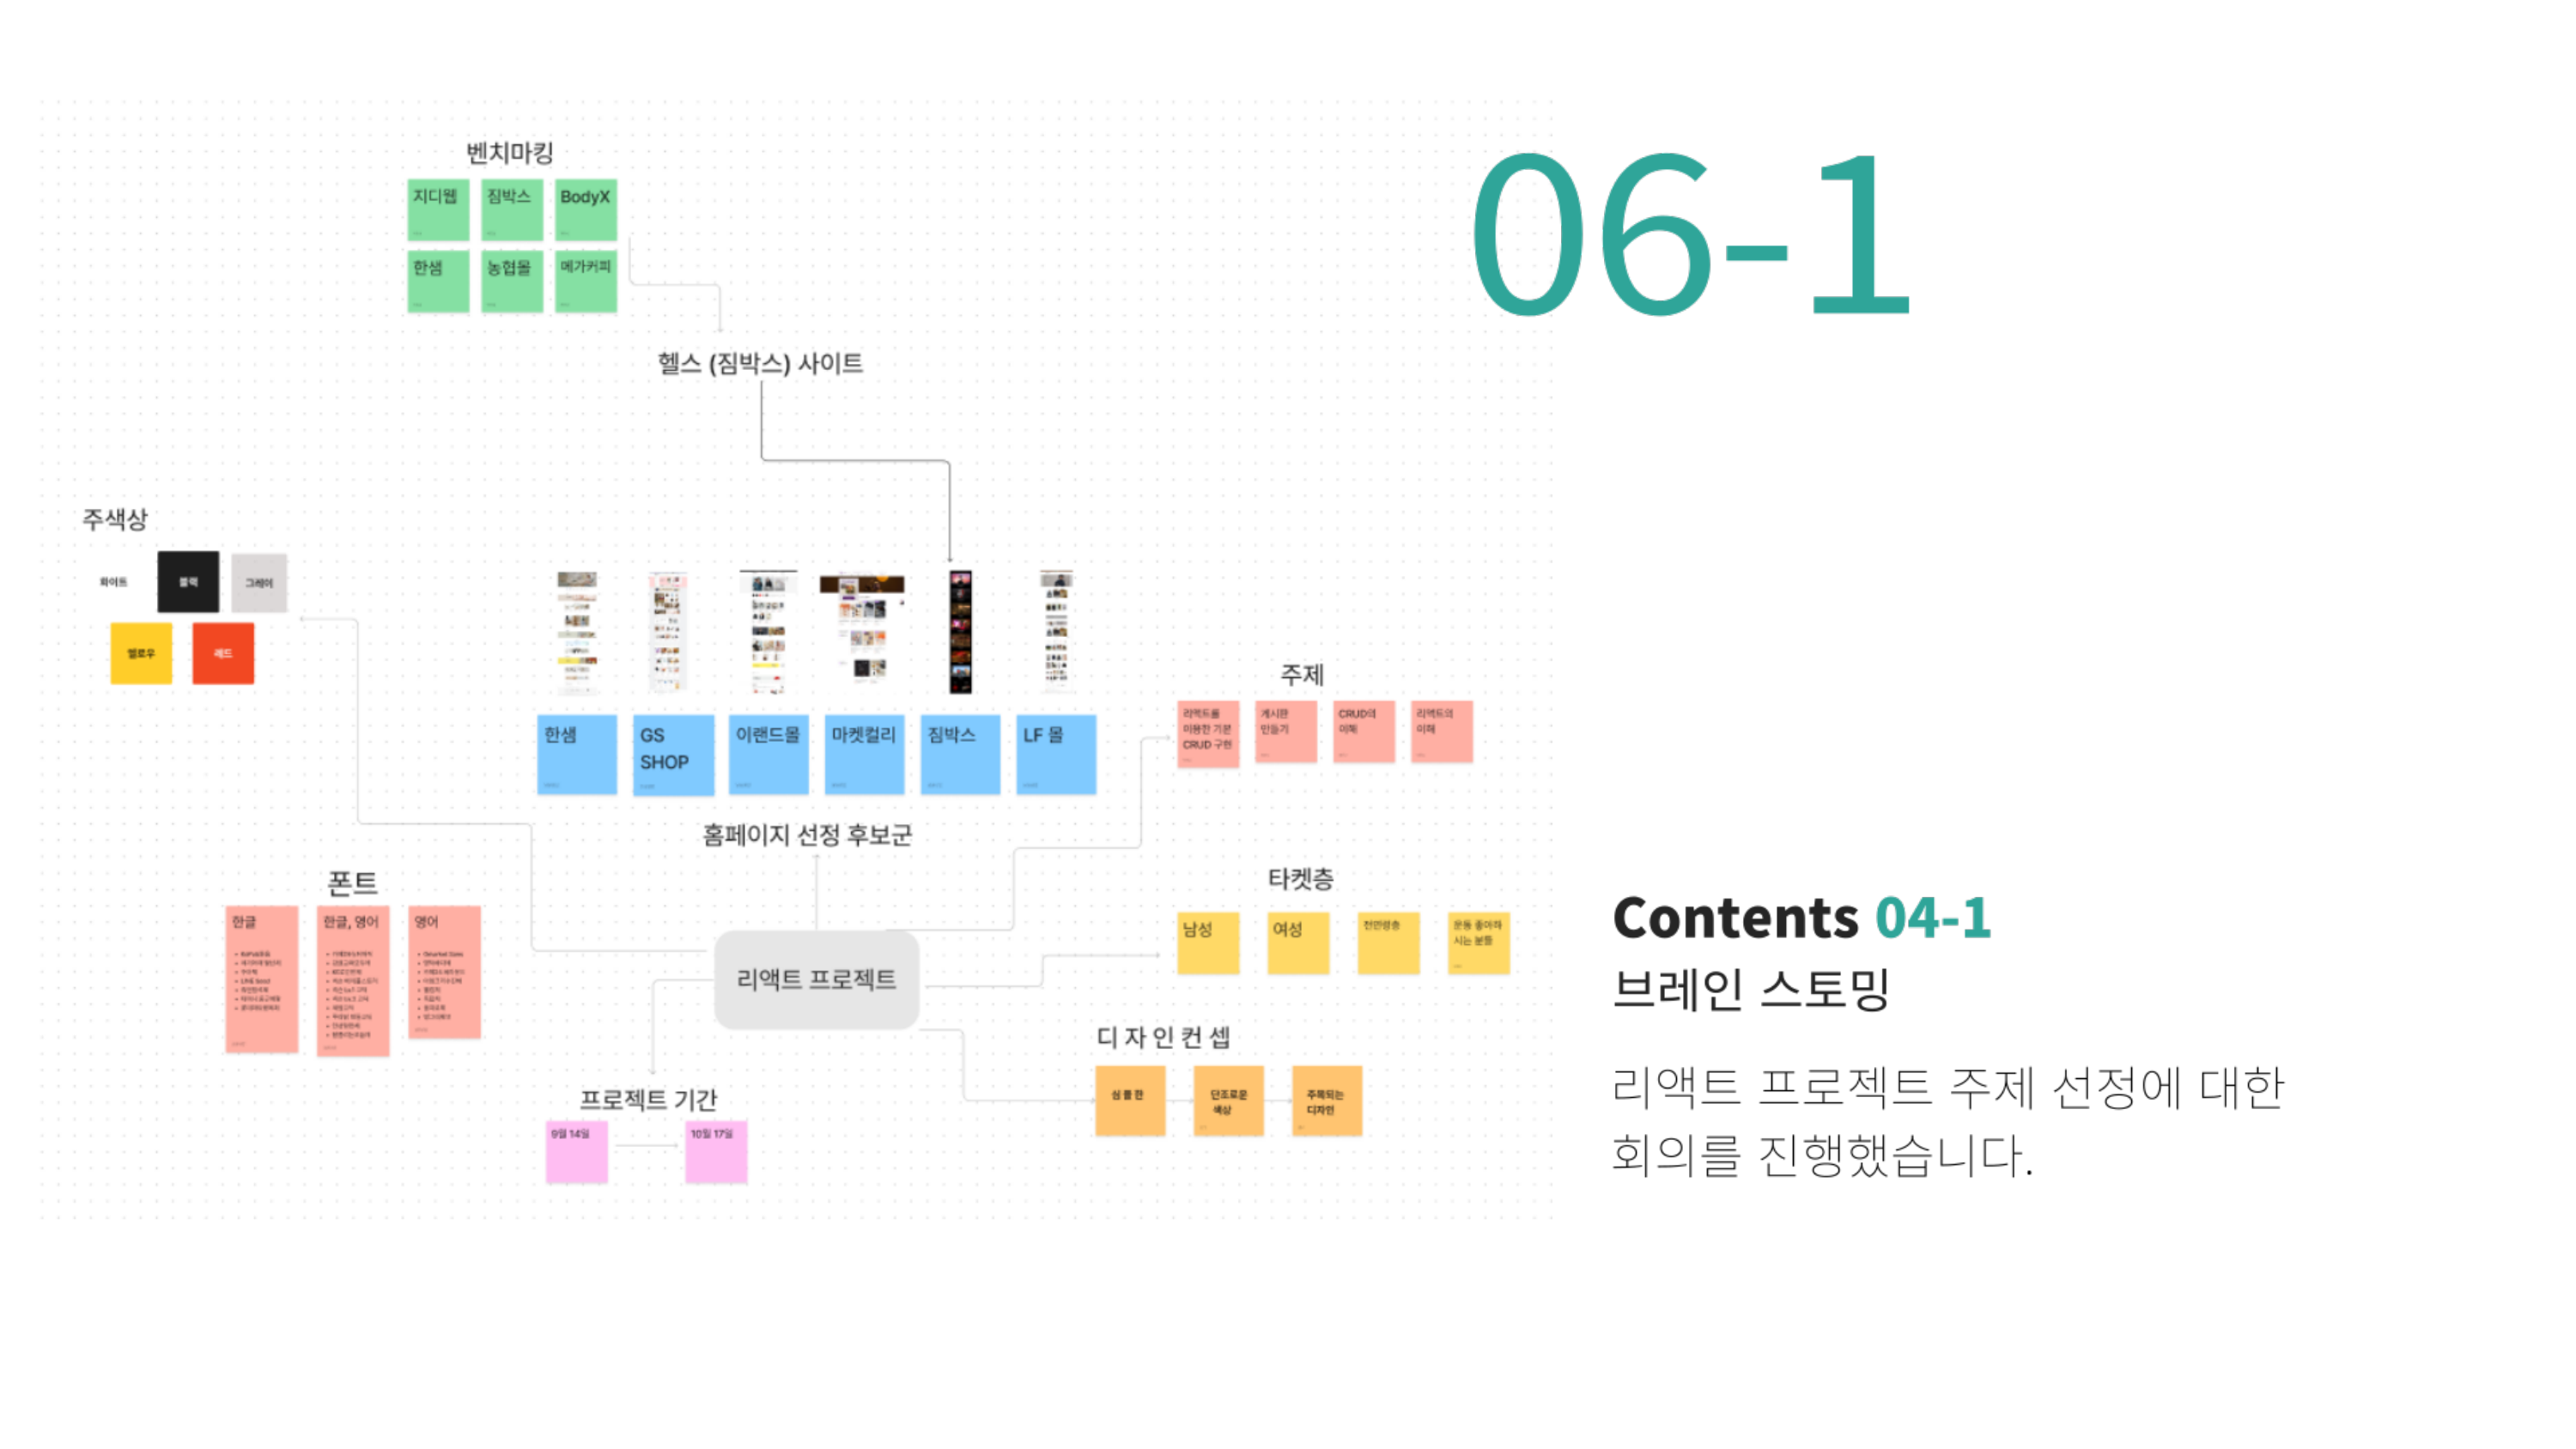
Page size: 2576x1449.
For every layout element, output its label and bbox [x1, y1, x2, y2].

picture [1358, 0, 2166, 592]
text_box [27, 96, 1552, 1221]
picture [1593, 858, 2341, 1235]
